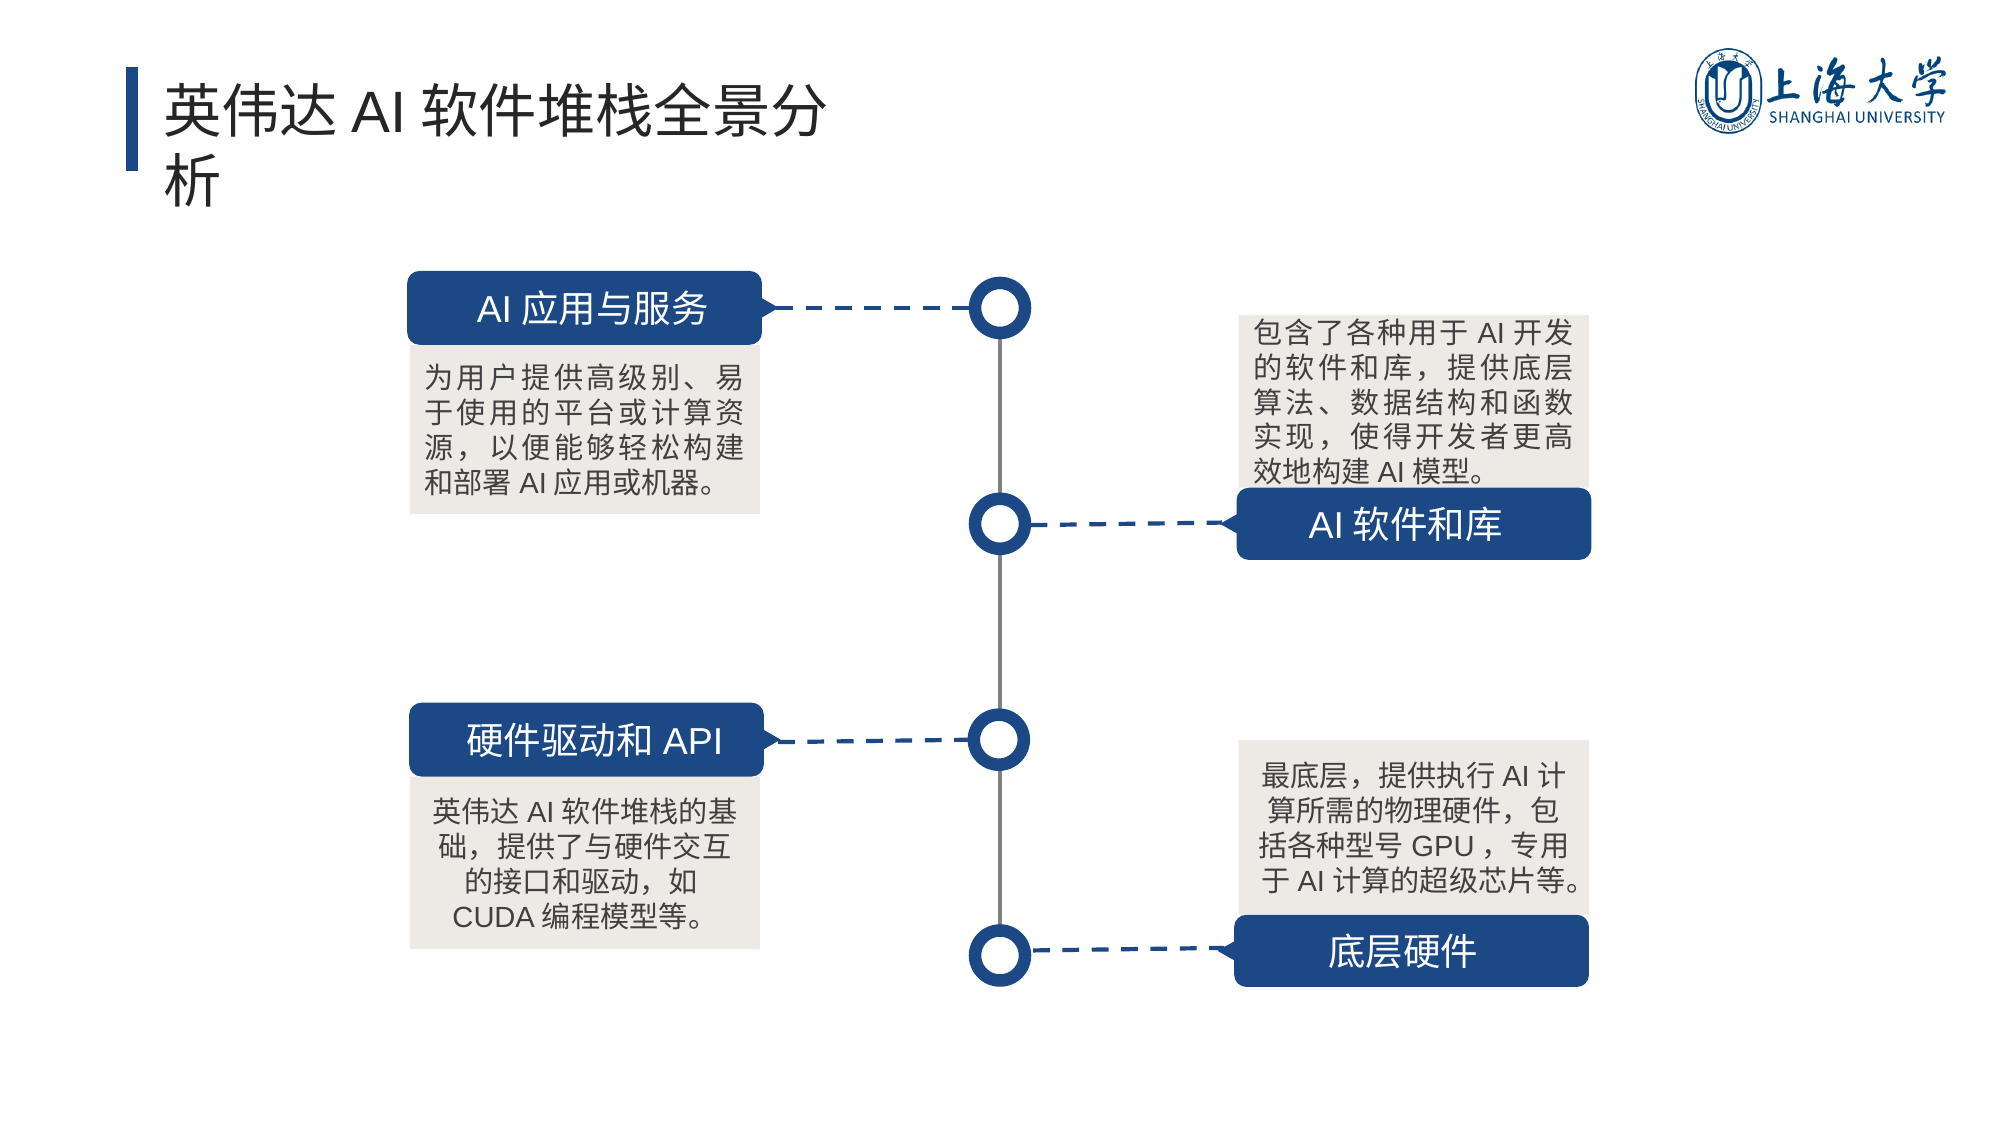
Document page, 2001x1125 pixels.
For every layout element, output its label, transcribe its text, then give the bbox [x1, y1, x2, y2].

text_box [1033, 947, 1225, 951]
text_box 包含了各种用于AI开发的软件和库，提供底层算法、数据结构和函数实现，使得开发者更高效地构建AI模型。 [1238, 314, 1590, 489]
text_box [778, 739, 974, 743]
text_box [1001, 713, 1025, 766]
text_box [972, 713, 999, 766]
text_box 硬件驱动和API [408, 701, 782, 778]
text_box AI应用与服务 [406, 269, 778, 346]
text_box [1001, 497, 1027, 550]
text_box 英伟达AI软件堆栈的基础，提供了与硬件交互的接口和驱动，如CUDA编程模型等。 [409, 776, 761, 950]
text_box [1030, 522, 1222, 526]
text_box 最底层，提供执行AI计算所需的物理硬件，包括各种型号GPU，专用于AI计算的超级芯片等。 [1238, 739, 1590, 916]
text_box [973, 281, 1027, 334]
picture [1695, 48, 1946, 154]
text_box 为用户提供高级别、易于使用的平台或计算资源，以便能够轻松构建和部署AI应用或机器。 [409, 344, 761, 515]
text_box 英伟达AI软件堆栈全景分析 [148, 67, 900, 222]
text_box AI软件和库 [1221, 486, 1593, 561]
text_box 底层硬件 [1215, 913, 1590, 989]
text_box [973, 497, 999, 550]
text_box [973, 929, 1027, 982]
